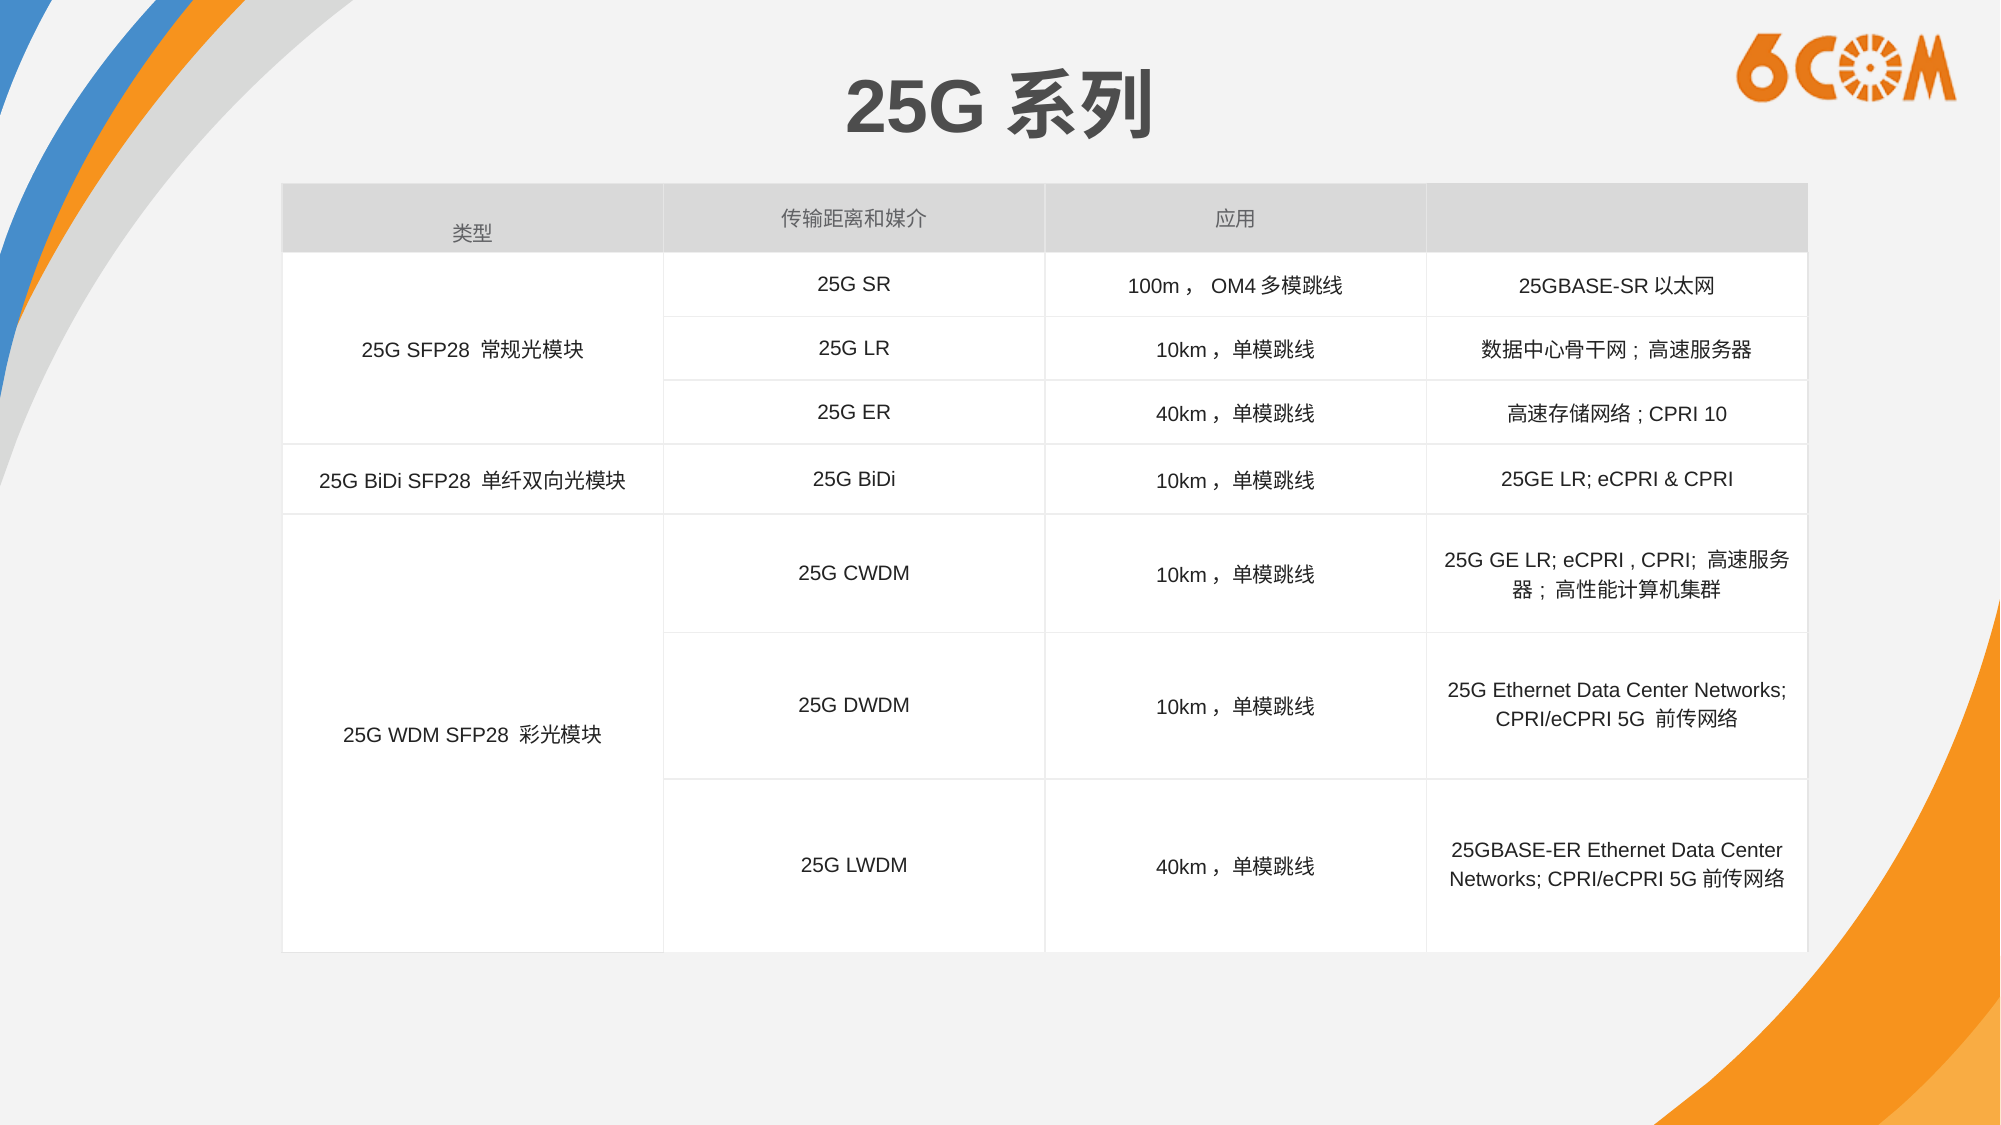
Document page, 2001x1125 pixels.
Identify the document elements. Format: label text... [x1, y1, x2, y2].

table_header 传输距离和媒介 [664, 184, 1044, 252]
table_cell 40km，单模跳线 [1046, 780, 1426, 952]
table_cell 数据中心骨干网; 高速服务器 [1427, 317, 1807, 379]
table_cell 10km，单模跳线 [1046, 633, 1426, 778]
table_cell 25GE LR; eCPRI & CPRI [1427, 445, 1807, 513]
table_cell 25G ER [664, 381, 1044, 443]
table_cell 25G SFP28 常规光模块 [283, 253, 663, 443]
table_cell 25G CWDM [664, 515, 1044, 632]
table_cell 25G Ethernet Data Center Networks; CPRI/eCPRI 5G 前传网络 [1427, 633, 1807, 778]
table_header 类型 [283, 184, 663, 252]
table_cell 25G BiDi [664, 445, 1044, 513]
title 25G系列 [137, 59, 1863, 278]
table_cell 25G GE LR; eCPRI , CPRI; 高速服务器; 高性能计算机集群 [1427, 515, 1807, 632]
table_cell 25GBASE-SR以太网 [1427, 253, 1807, 316]
table_cell 25G BiDi SFP28 单纤双向光模块 [283, 445, 663, 513]
table_cell 10km，单模跳线 [1046, 317, 1426, 379]
table_cell 25G WDM SFP28 彩光模块 [283, 515, 663, 952]
table_cell 25G LR [664, 317, 1044, 379]
table_cell 25G SR [664, 253, 1044, 316]
table_cell 25G DWDM [664, 633, 1044, 778]
table_header [1427, 183, 1808, 252]
table_cell 40km，单模跳线 [1046, 381, 1426, 443]
table_cell 10km，单模跳线 [1046, 515, 1426, 632]
table_cell 高速存储网络; CPRI 10 [1427, 381, 1807, 443]
table_cell 100m，OM4多模跳线 [1046, 253, 1426, 316]
table_header 应用 [1046, 184, 1426, 252]
table_cell 25G LWDM [664, 780, 1044, 952]
table_cell 10km，单模跳线 [1046, 445, 1426, 513]
picture [1670, 0, 2001, 199]
table_cell 25GBASE-ER Ethernet Data Center Networks; CPRI/eCPRI 5G前传网络 [1427, 780, 1807, 952]
